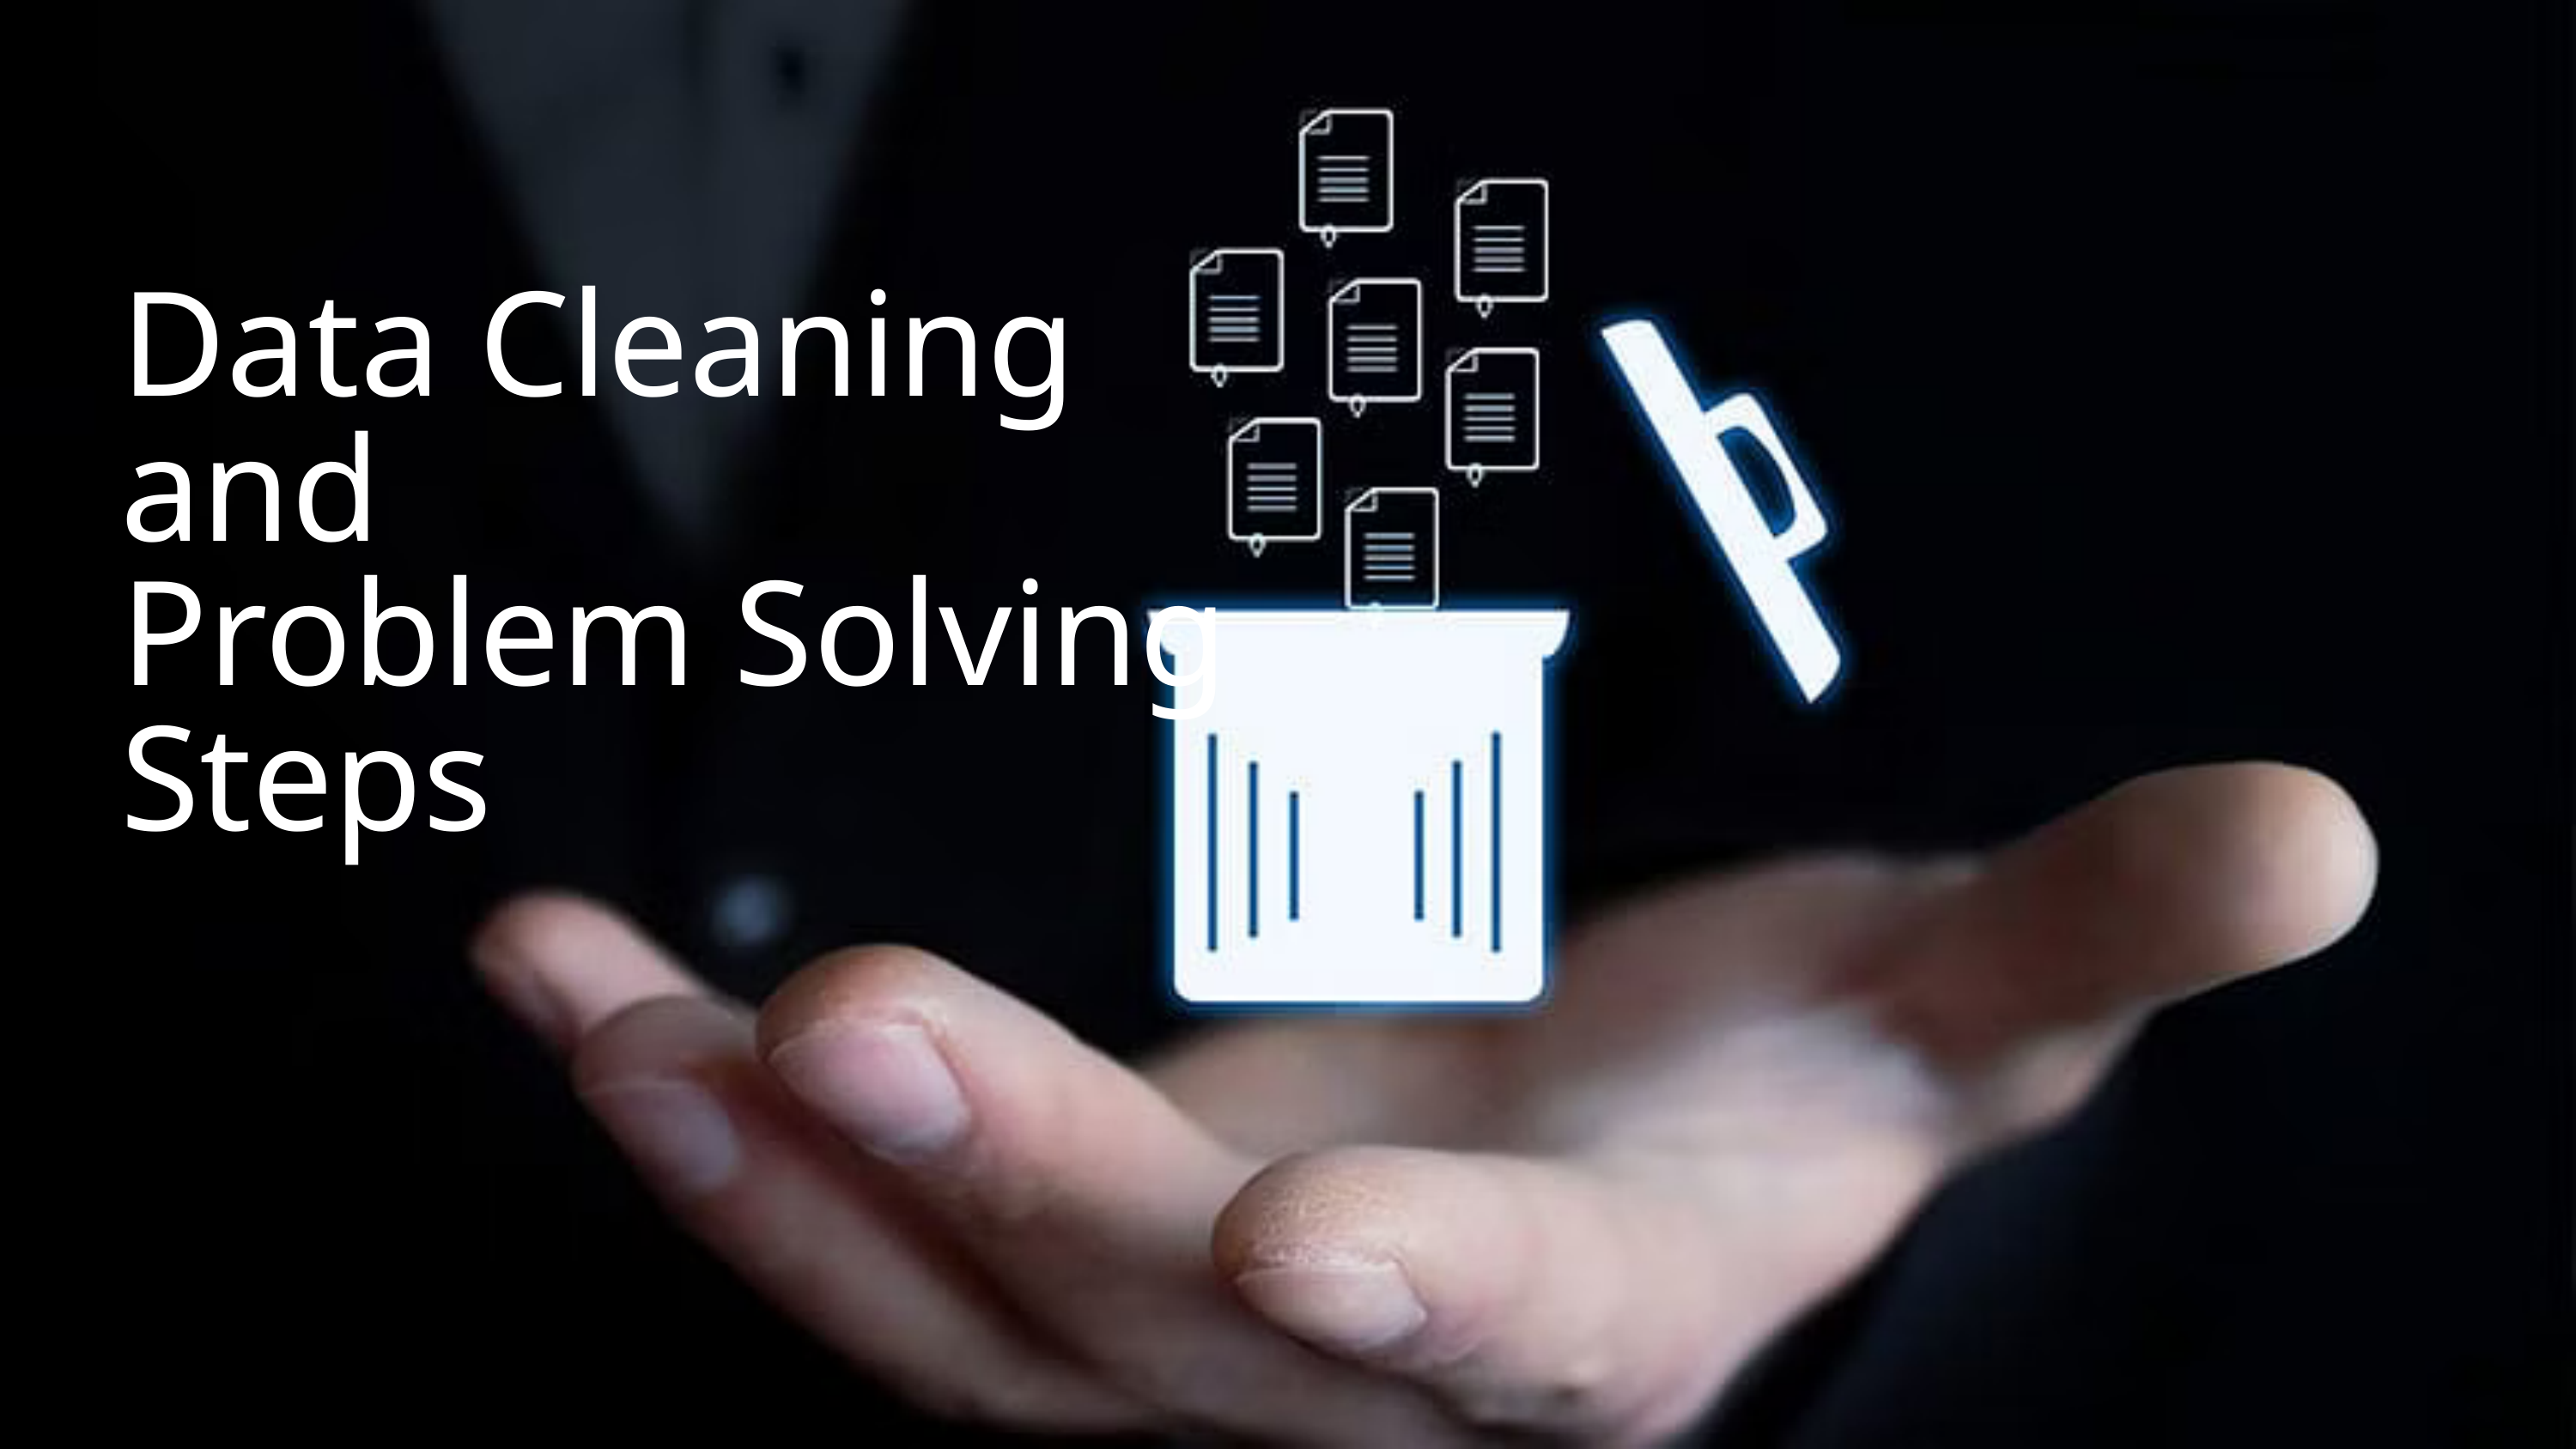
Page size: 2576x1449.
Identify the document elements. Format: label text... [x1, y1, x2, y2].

text_box [0, 0, 2576, 1449]
text_box Data Cleaning and Problem Solving Steps [120, 280, 1349, 860]
